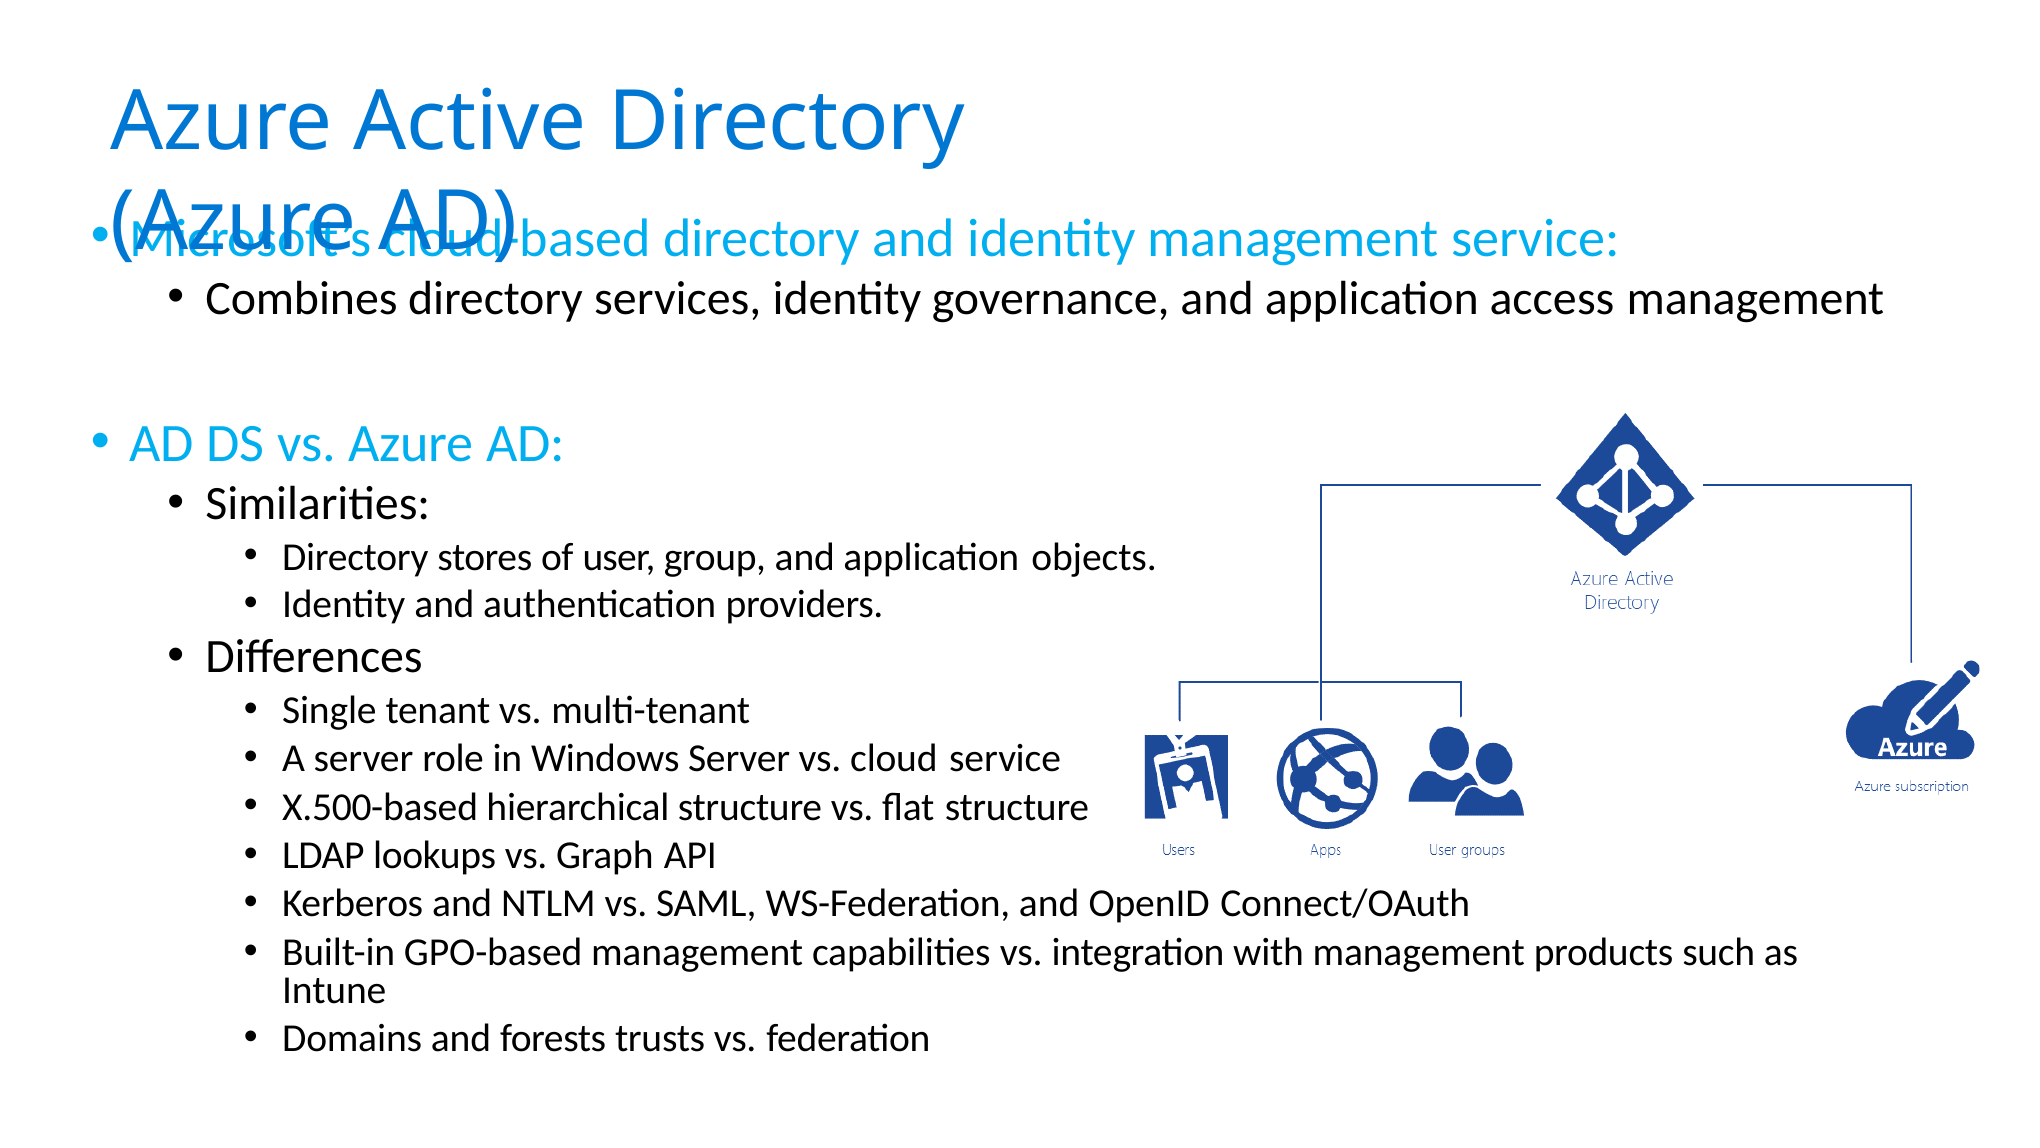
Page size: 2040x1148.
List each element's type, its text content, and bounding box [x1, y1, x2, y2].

text_box Microsoft’s cloud-based directory and identity management service: Combines directory services, identity governance, and application access management AD DS vs. Azure AD: Similarities: Directory stores of user, group, and application objects. Identity and authentication providers. Differences Single tenant vs. multi-tenant A server role in Windows Server vs. cloud service X.500-based hierarchical structure vs. flat structure LDAP lookups vs. Graph API Kerberos and NTLM vs. SAML, WS-Federation, and OpenID Connect/OAuth Built-in GPO-based management capabilities vs. integration with management products such as Intune Domains and forests trusts vs. federation [88, 199, 1893, 1060]
text_box [1893, 412, 1980, 858]
title Azure Active Directory (Azure AD) [108, 64, 1231, 267]
